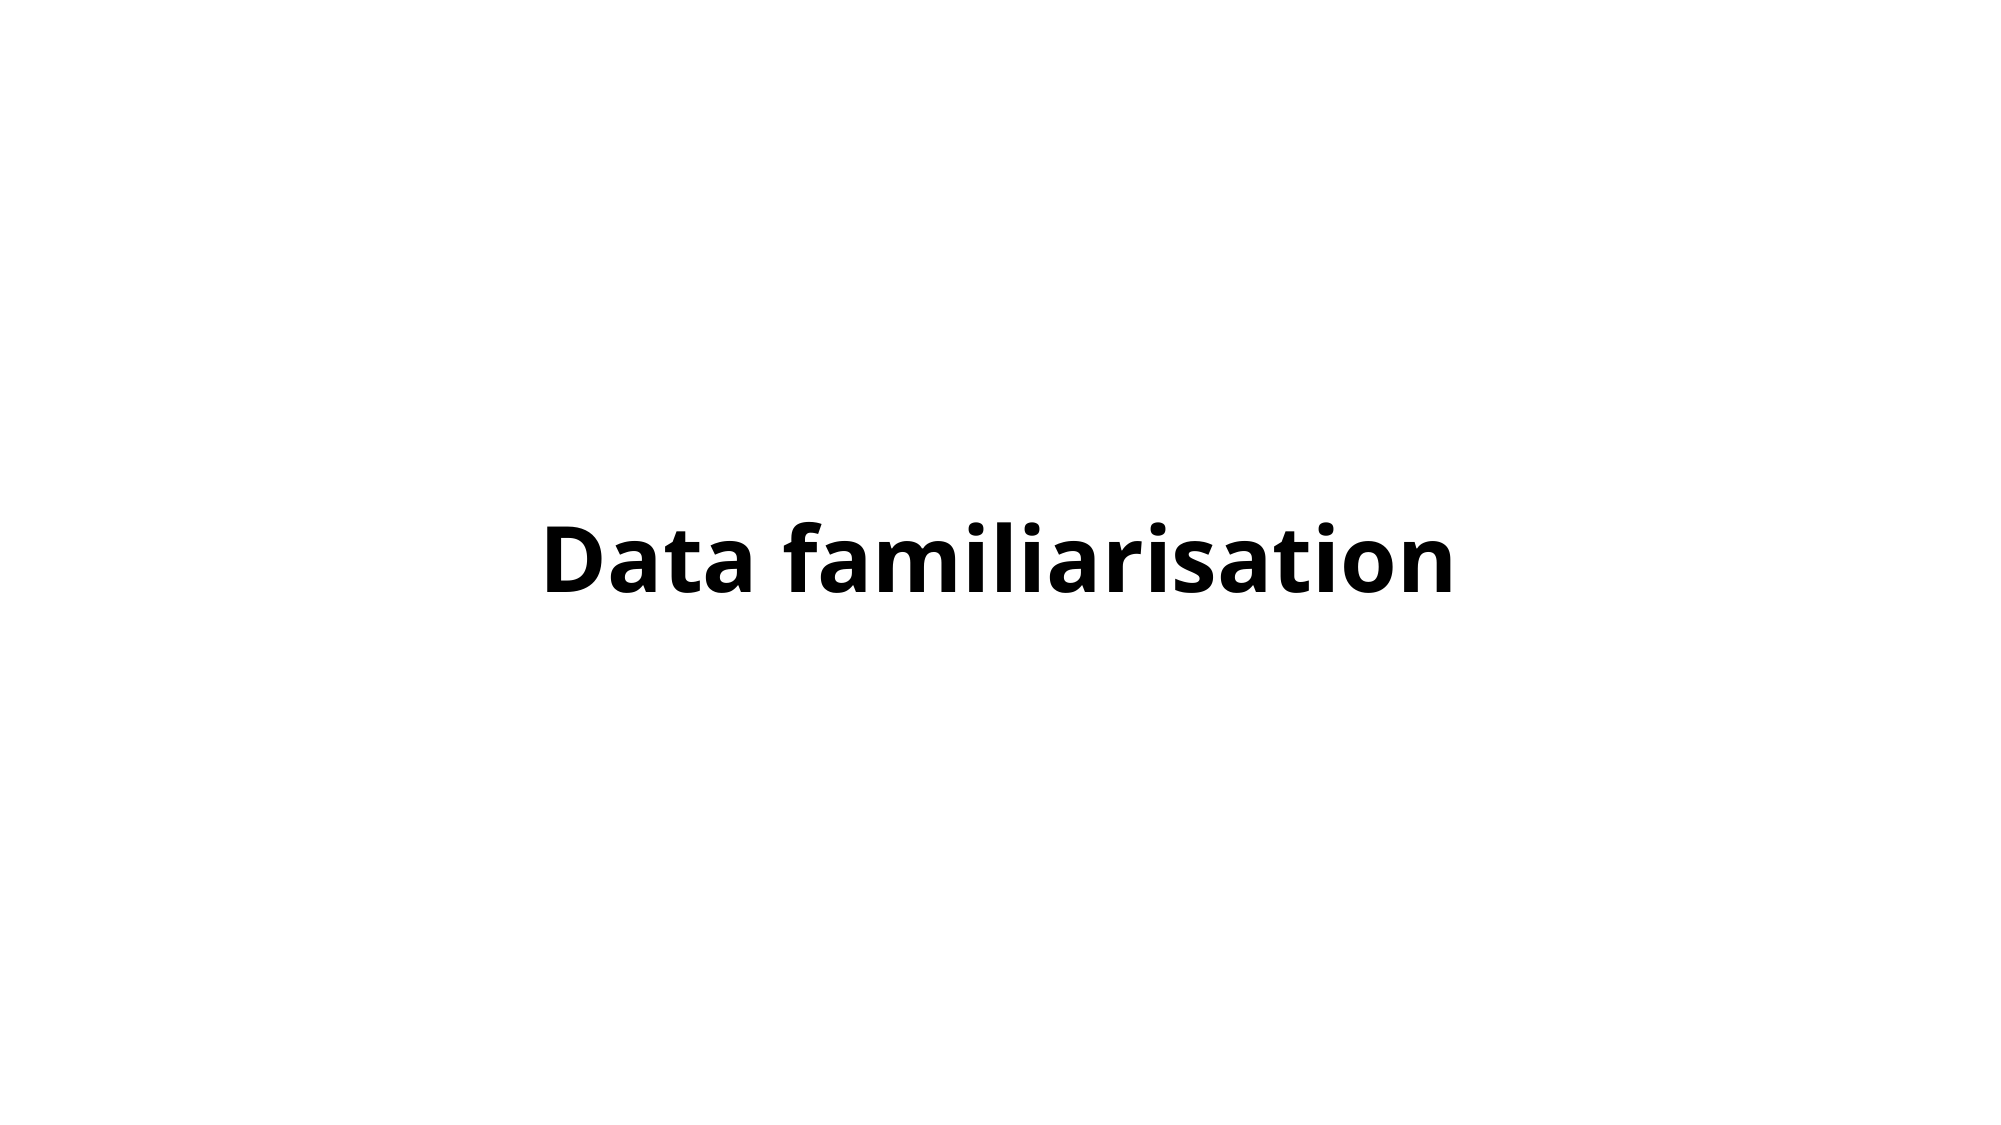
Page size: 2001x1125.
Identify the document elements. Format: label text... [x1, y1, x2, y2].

title Data familiarisation [136, 328, 1862, 797]
